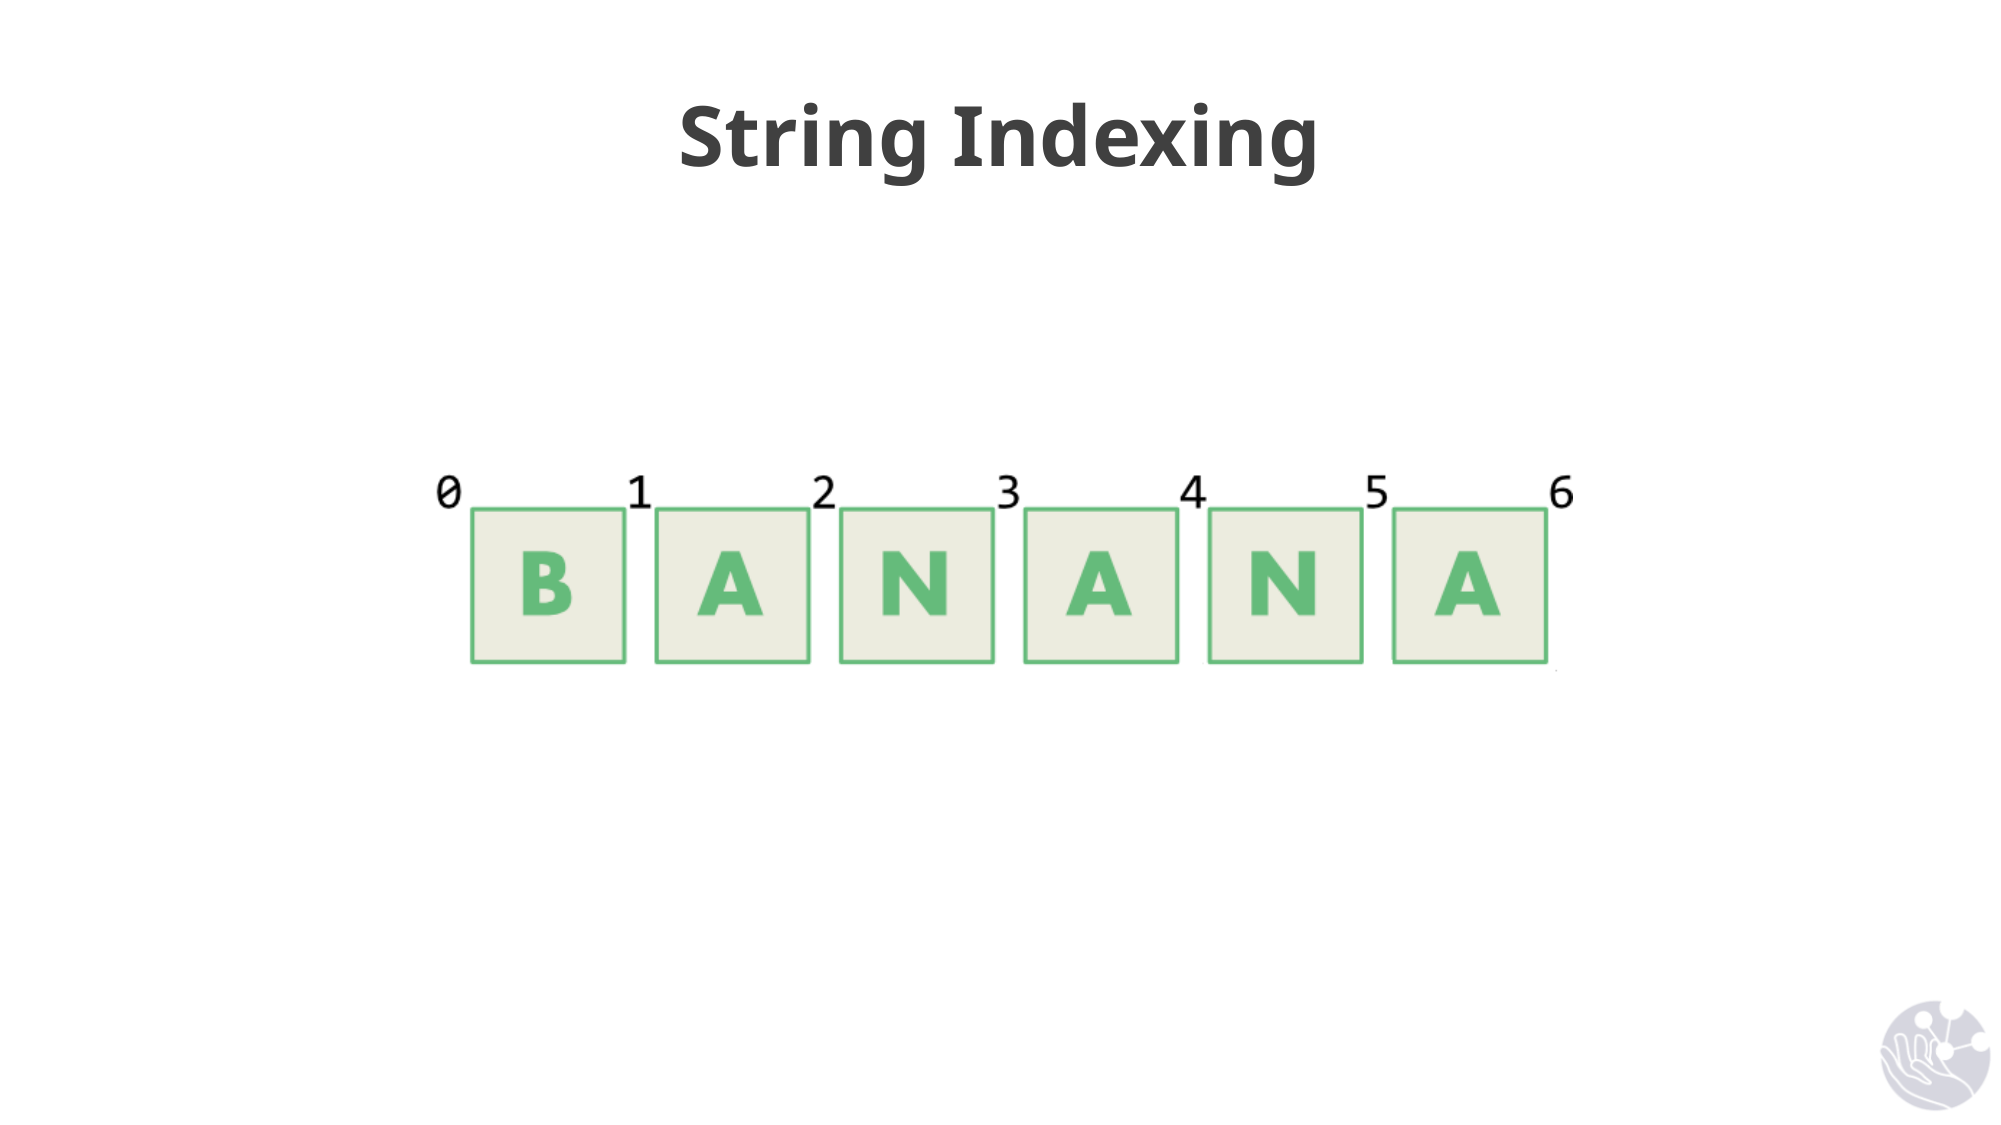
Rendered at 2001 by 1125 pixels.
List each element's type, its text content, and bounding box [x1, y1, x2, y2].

text_box String Indexing [0, 86, 2000, 223]
picture [427, 467, 1573, 689]
picture [1866, 989, 1998, 1123]
